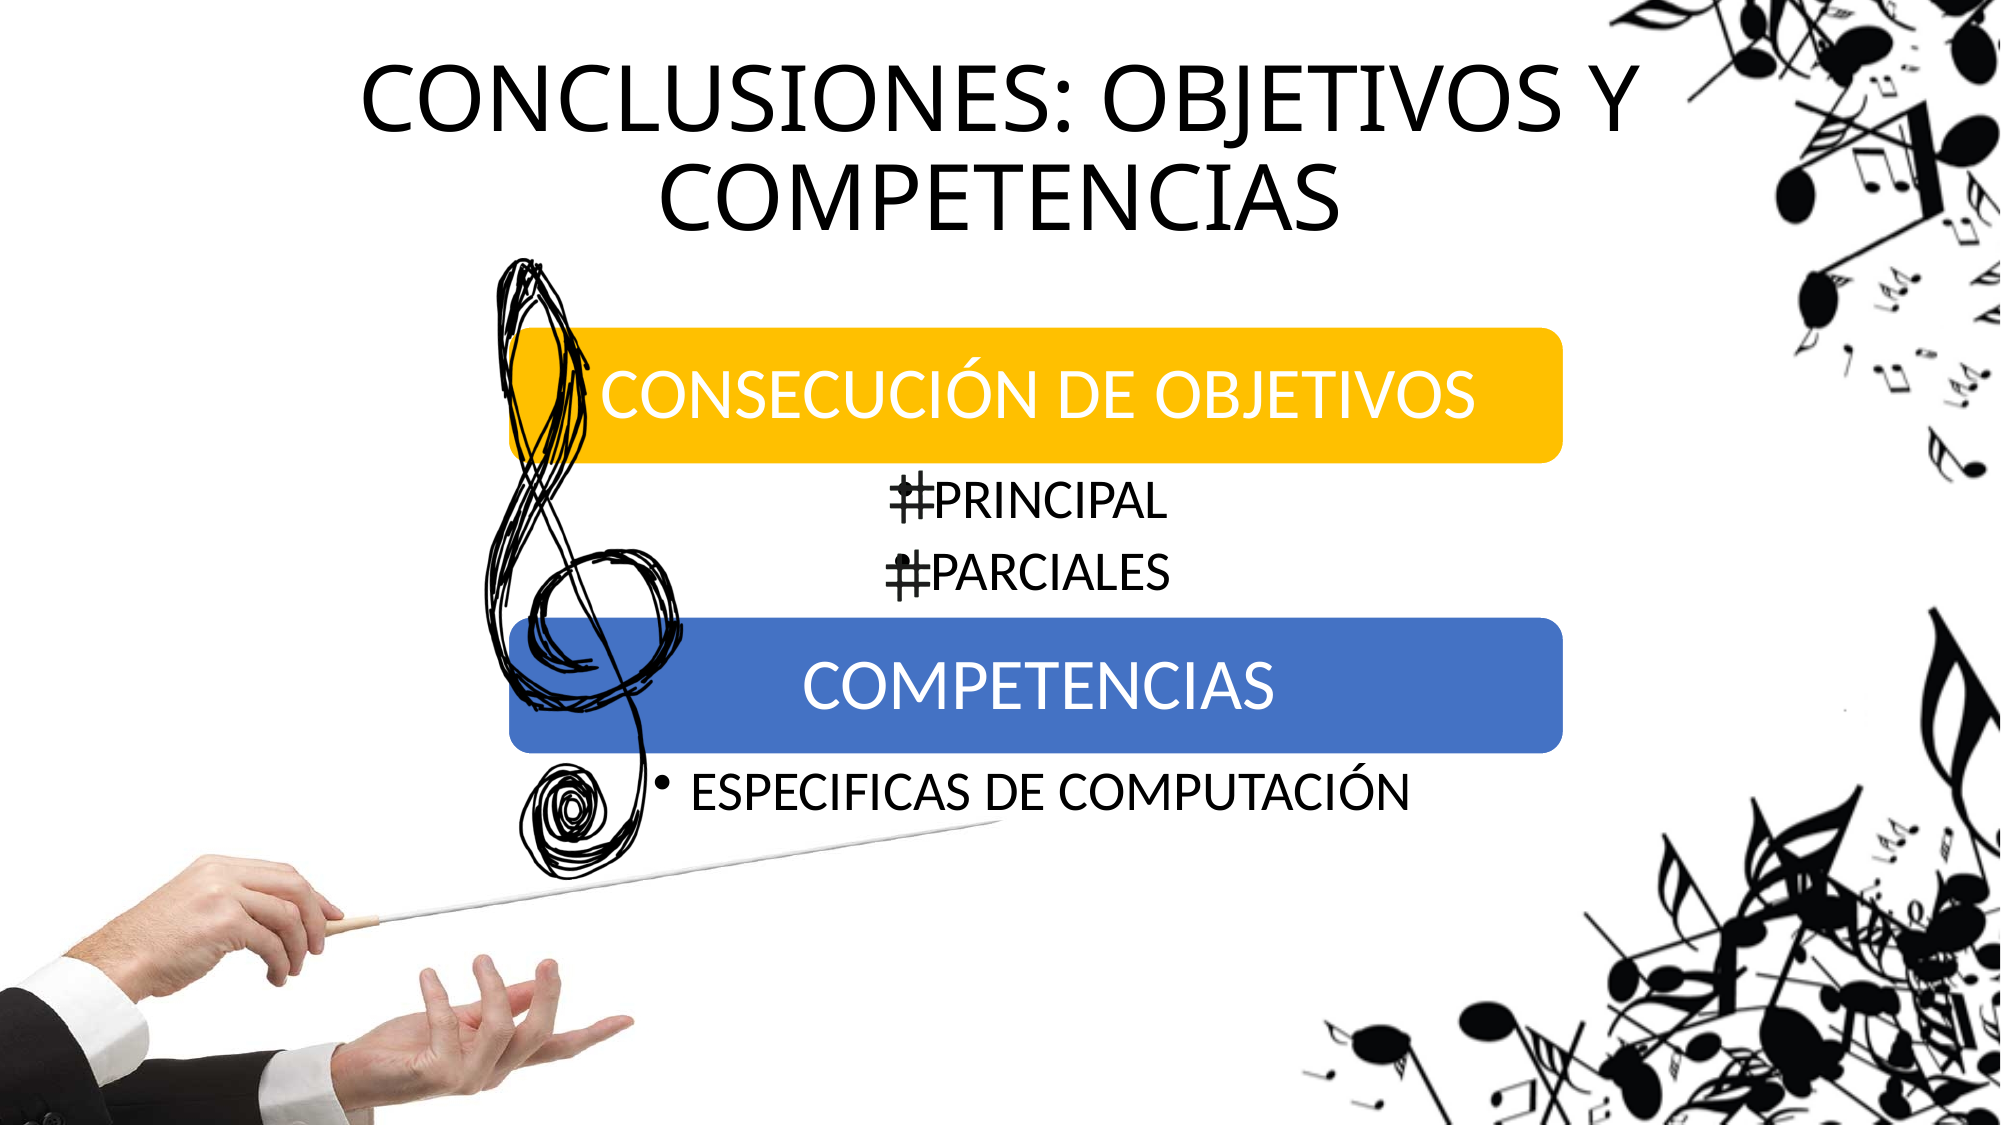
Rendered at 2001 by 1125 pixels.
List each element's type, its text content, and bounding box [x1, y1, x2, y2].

title CONCLUSIONES: OBJETIVOS Y COMPETENCIAS [0, 42, 2000, 261]
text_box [723, 322, 1564, 852]
picture [0, 0, 2001, 1125]
